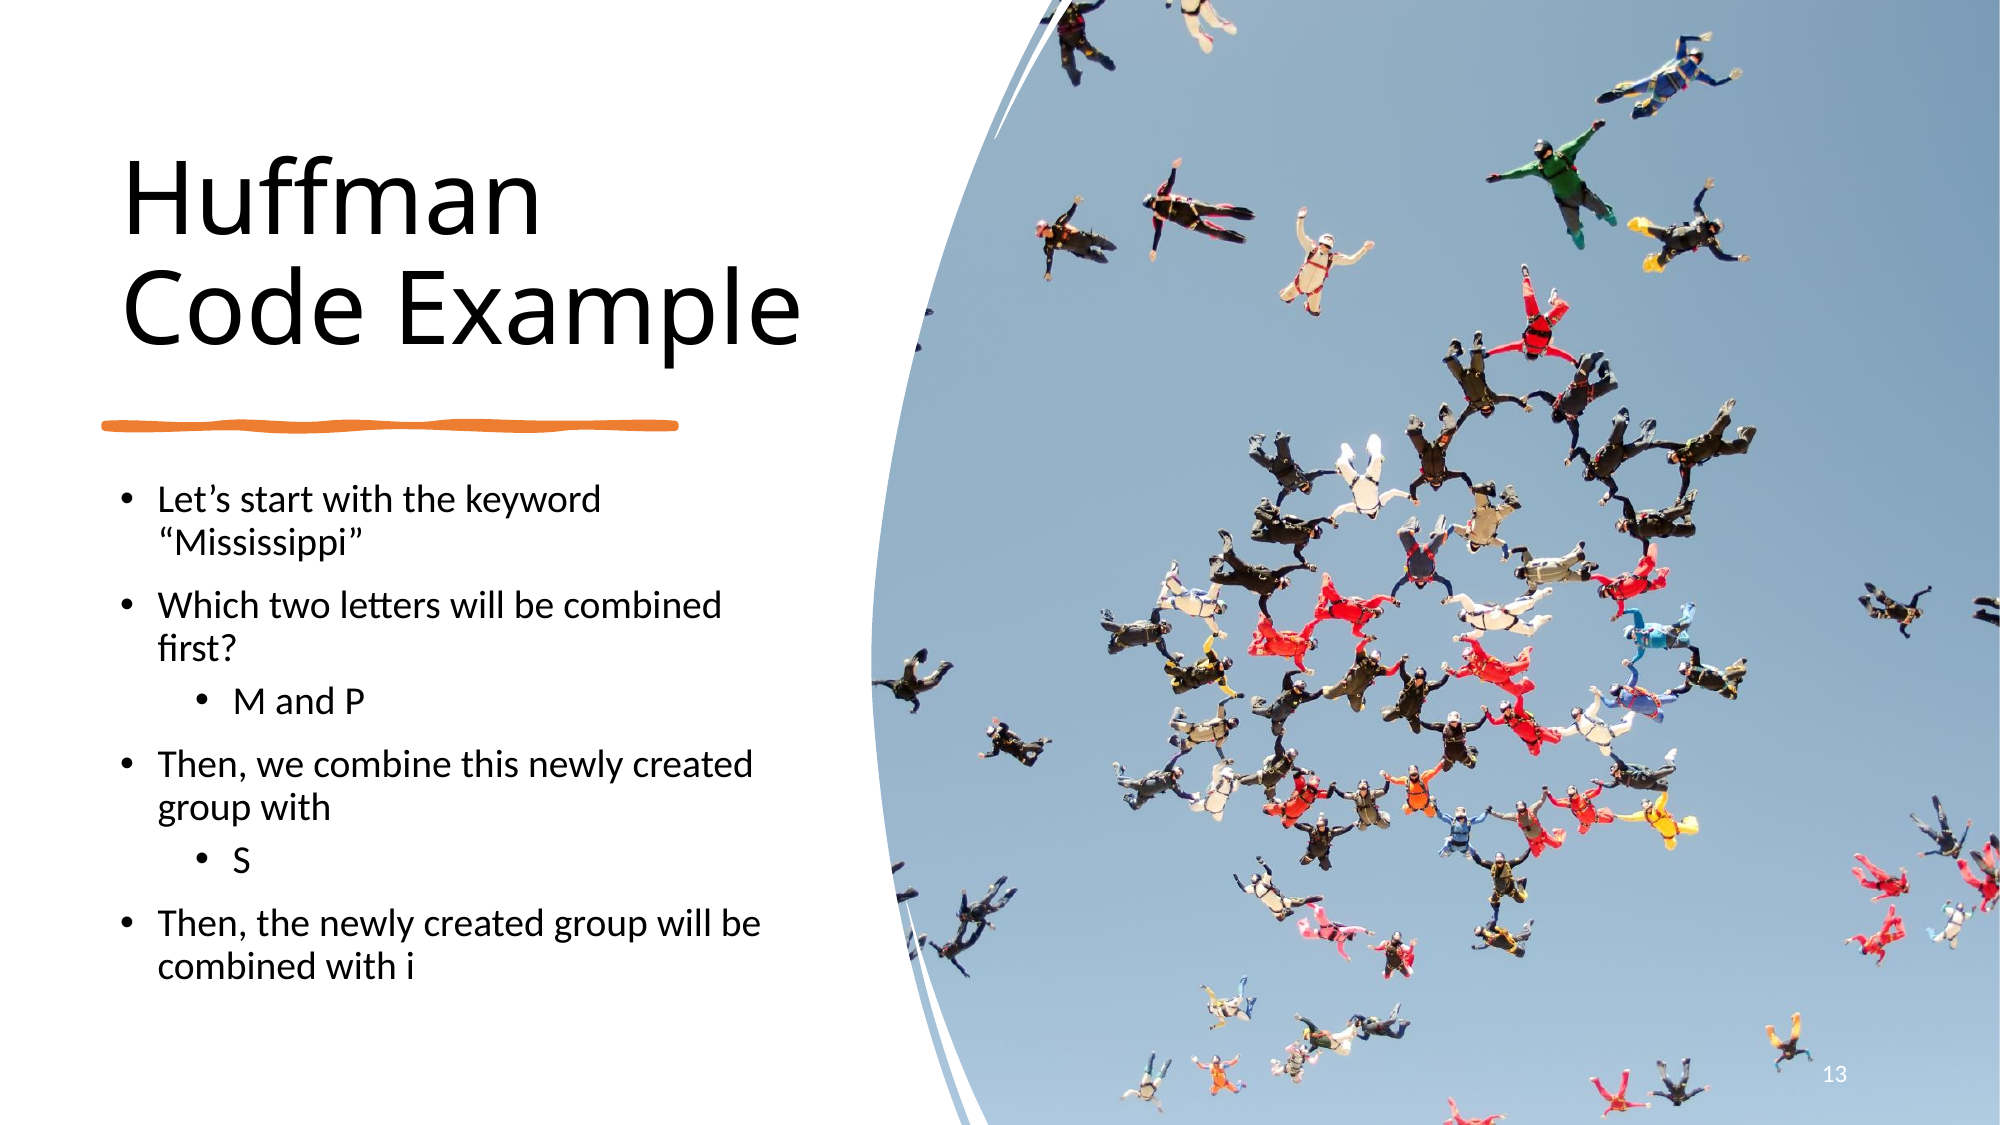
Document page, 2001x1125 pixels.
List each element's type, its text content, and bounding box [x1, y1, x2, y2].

picture [871, 0, 2000, 1125]
title Huffman Code Example [105, 53, 822, 375]
list Let’s start with the keyword “Mississippi” Which two letters will be combined first? M and P Then, we combine this newly created group with S Then, the newly created group will be combined with i [105, 471, 802, 1016]
text_box [103, 421, 676, 431]
text_box [0, 0, 871, 1125]
